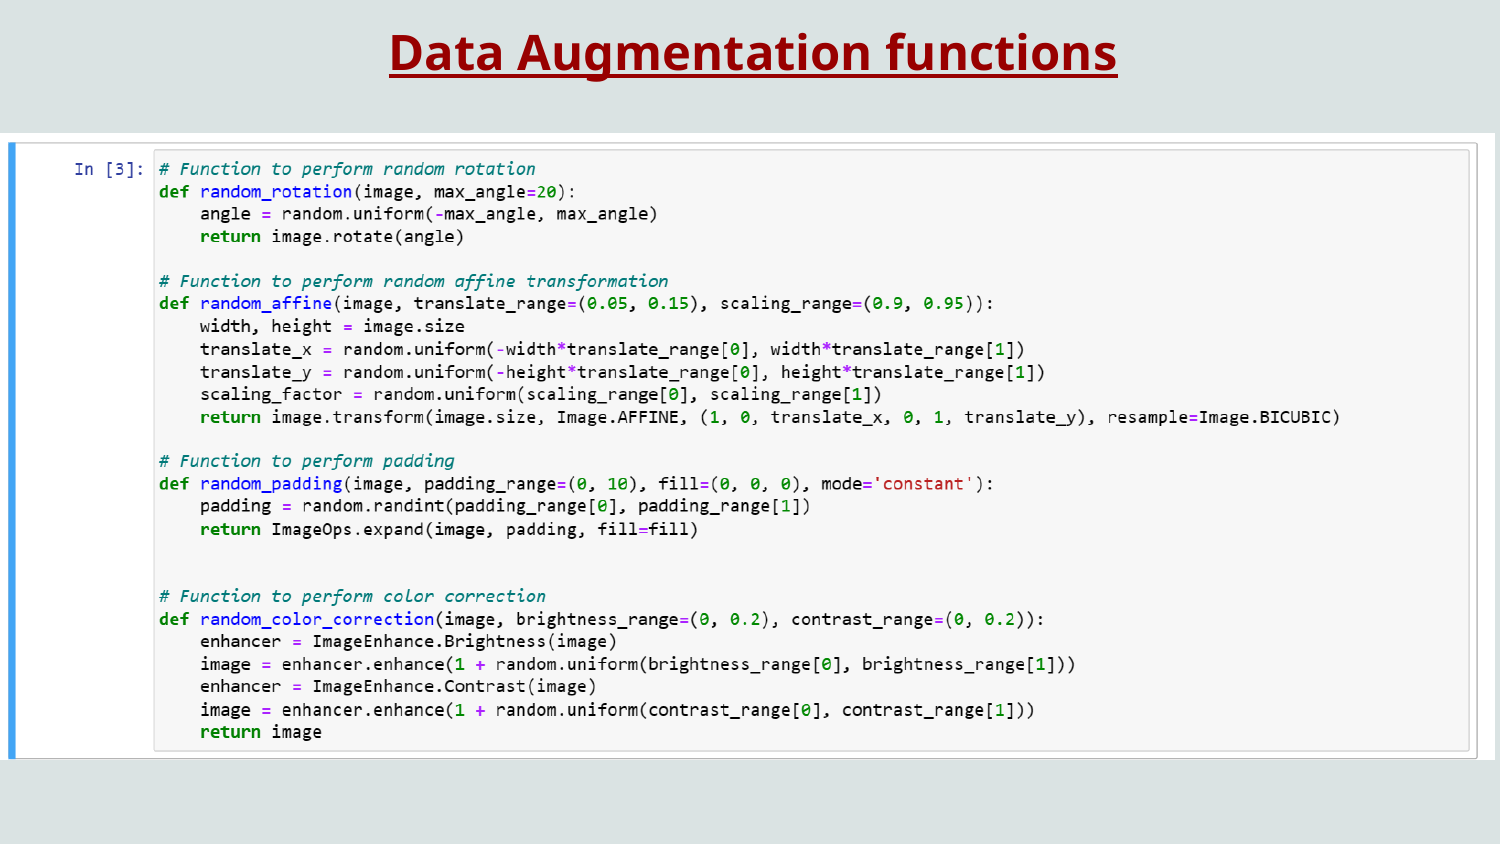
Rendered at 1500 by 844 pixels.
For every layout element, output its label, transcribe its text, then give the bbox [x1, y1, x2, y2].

title Data Augmentation functions [6, 23, 1500, 86]
picture [0, 132, 1495, 760]
